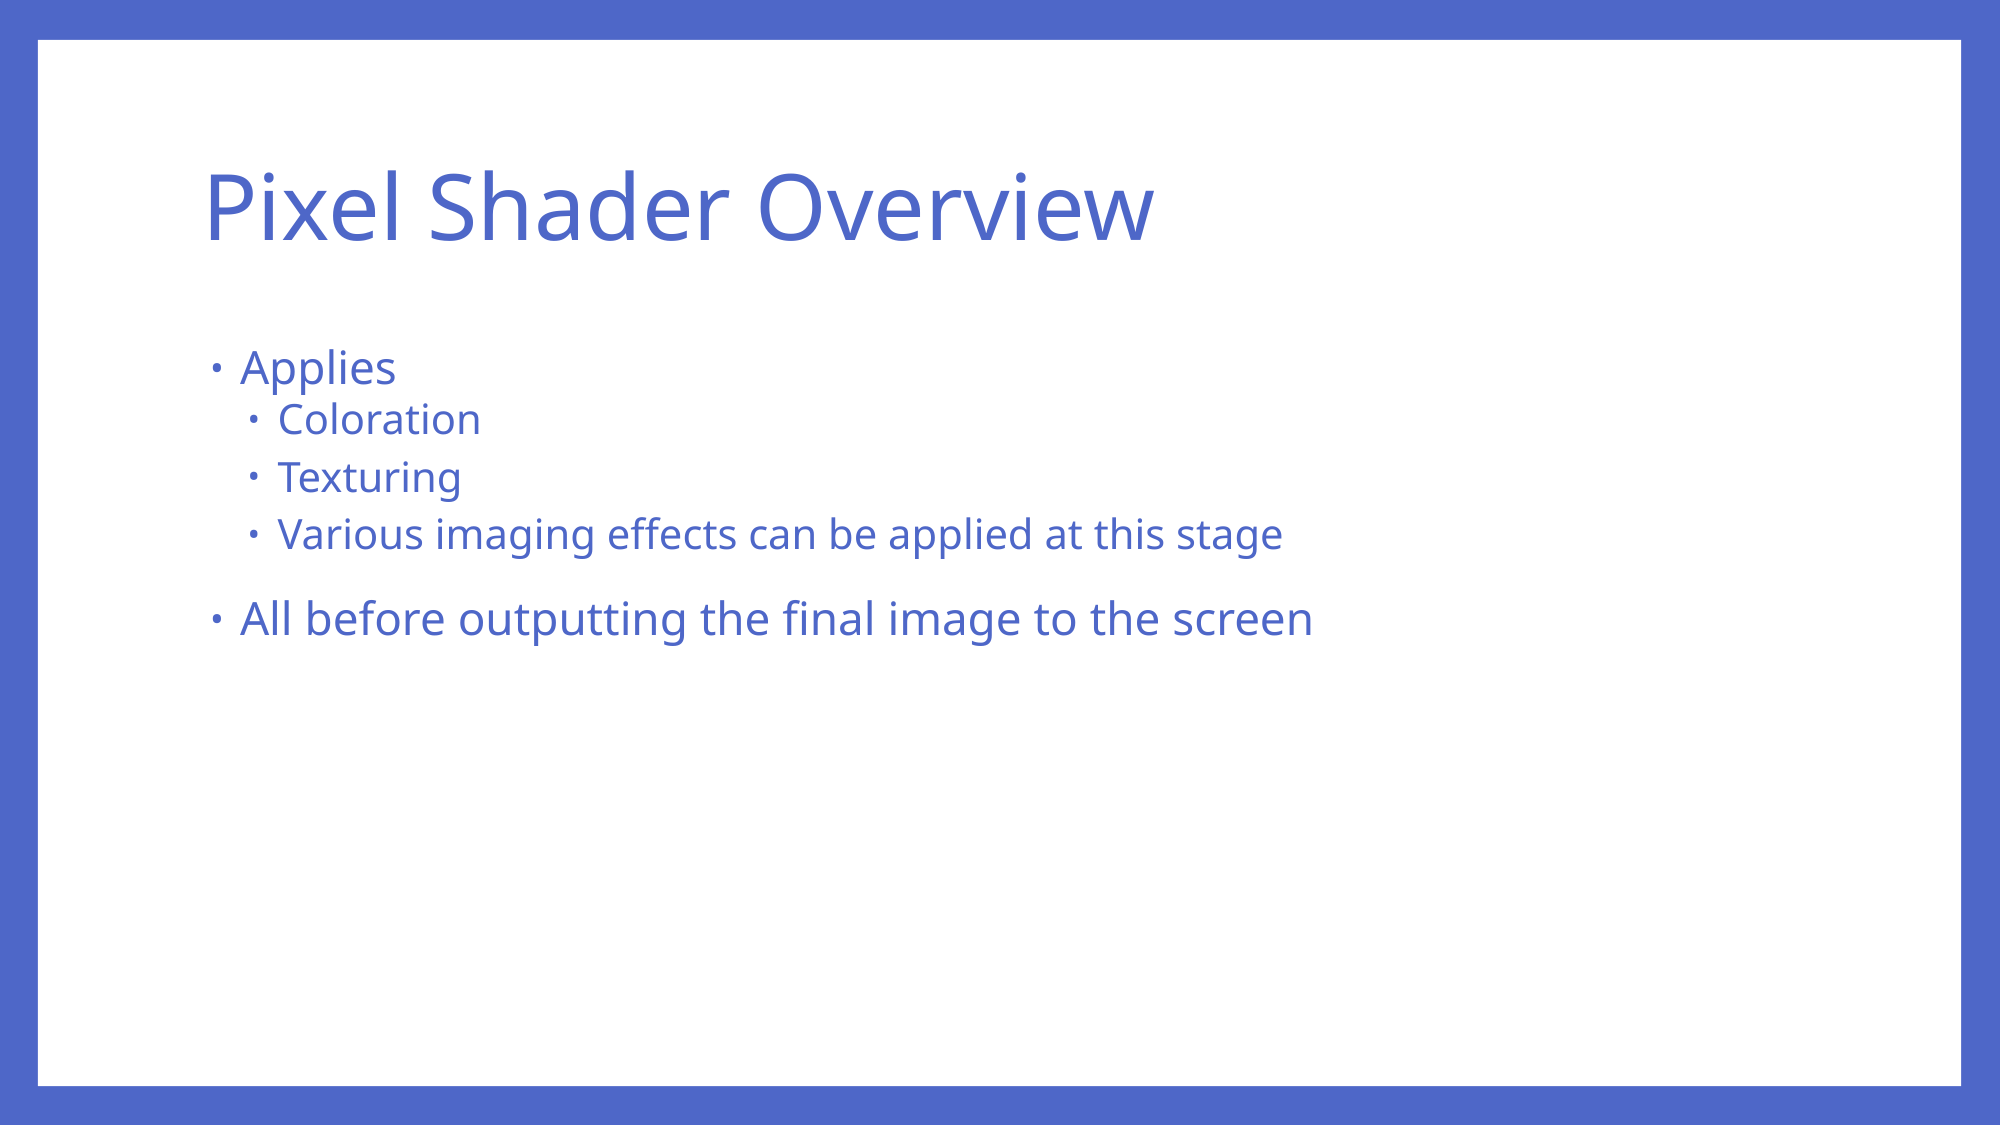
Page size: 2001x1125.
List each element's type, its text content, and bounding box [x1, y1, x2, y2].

list Applies Coloration Texturing Various imaging effects can be applied at this stage All before outputting the final image to the screen [187, 337, 1808, 1000]
title Pixel Shader Overview [187, 99, 1808, 323]
